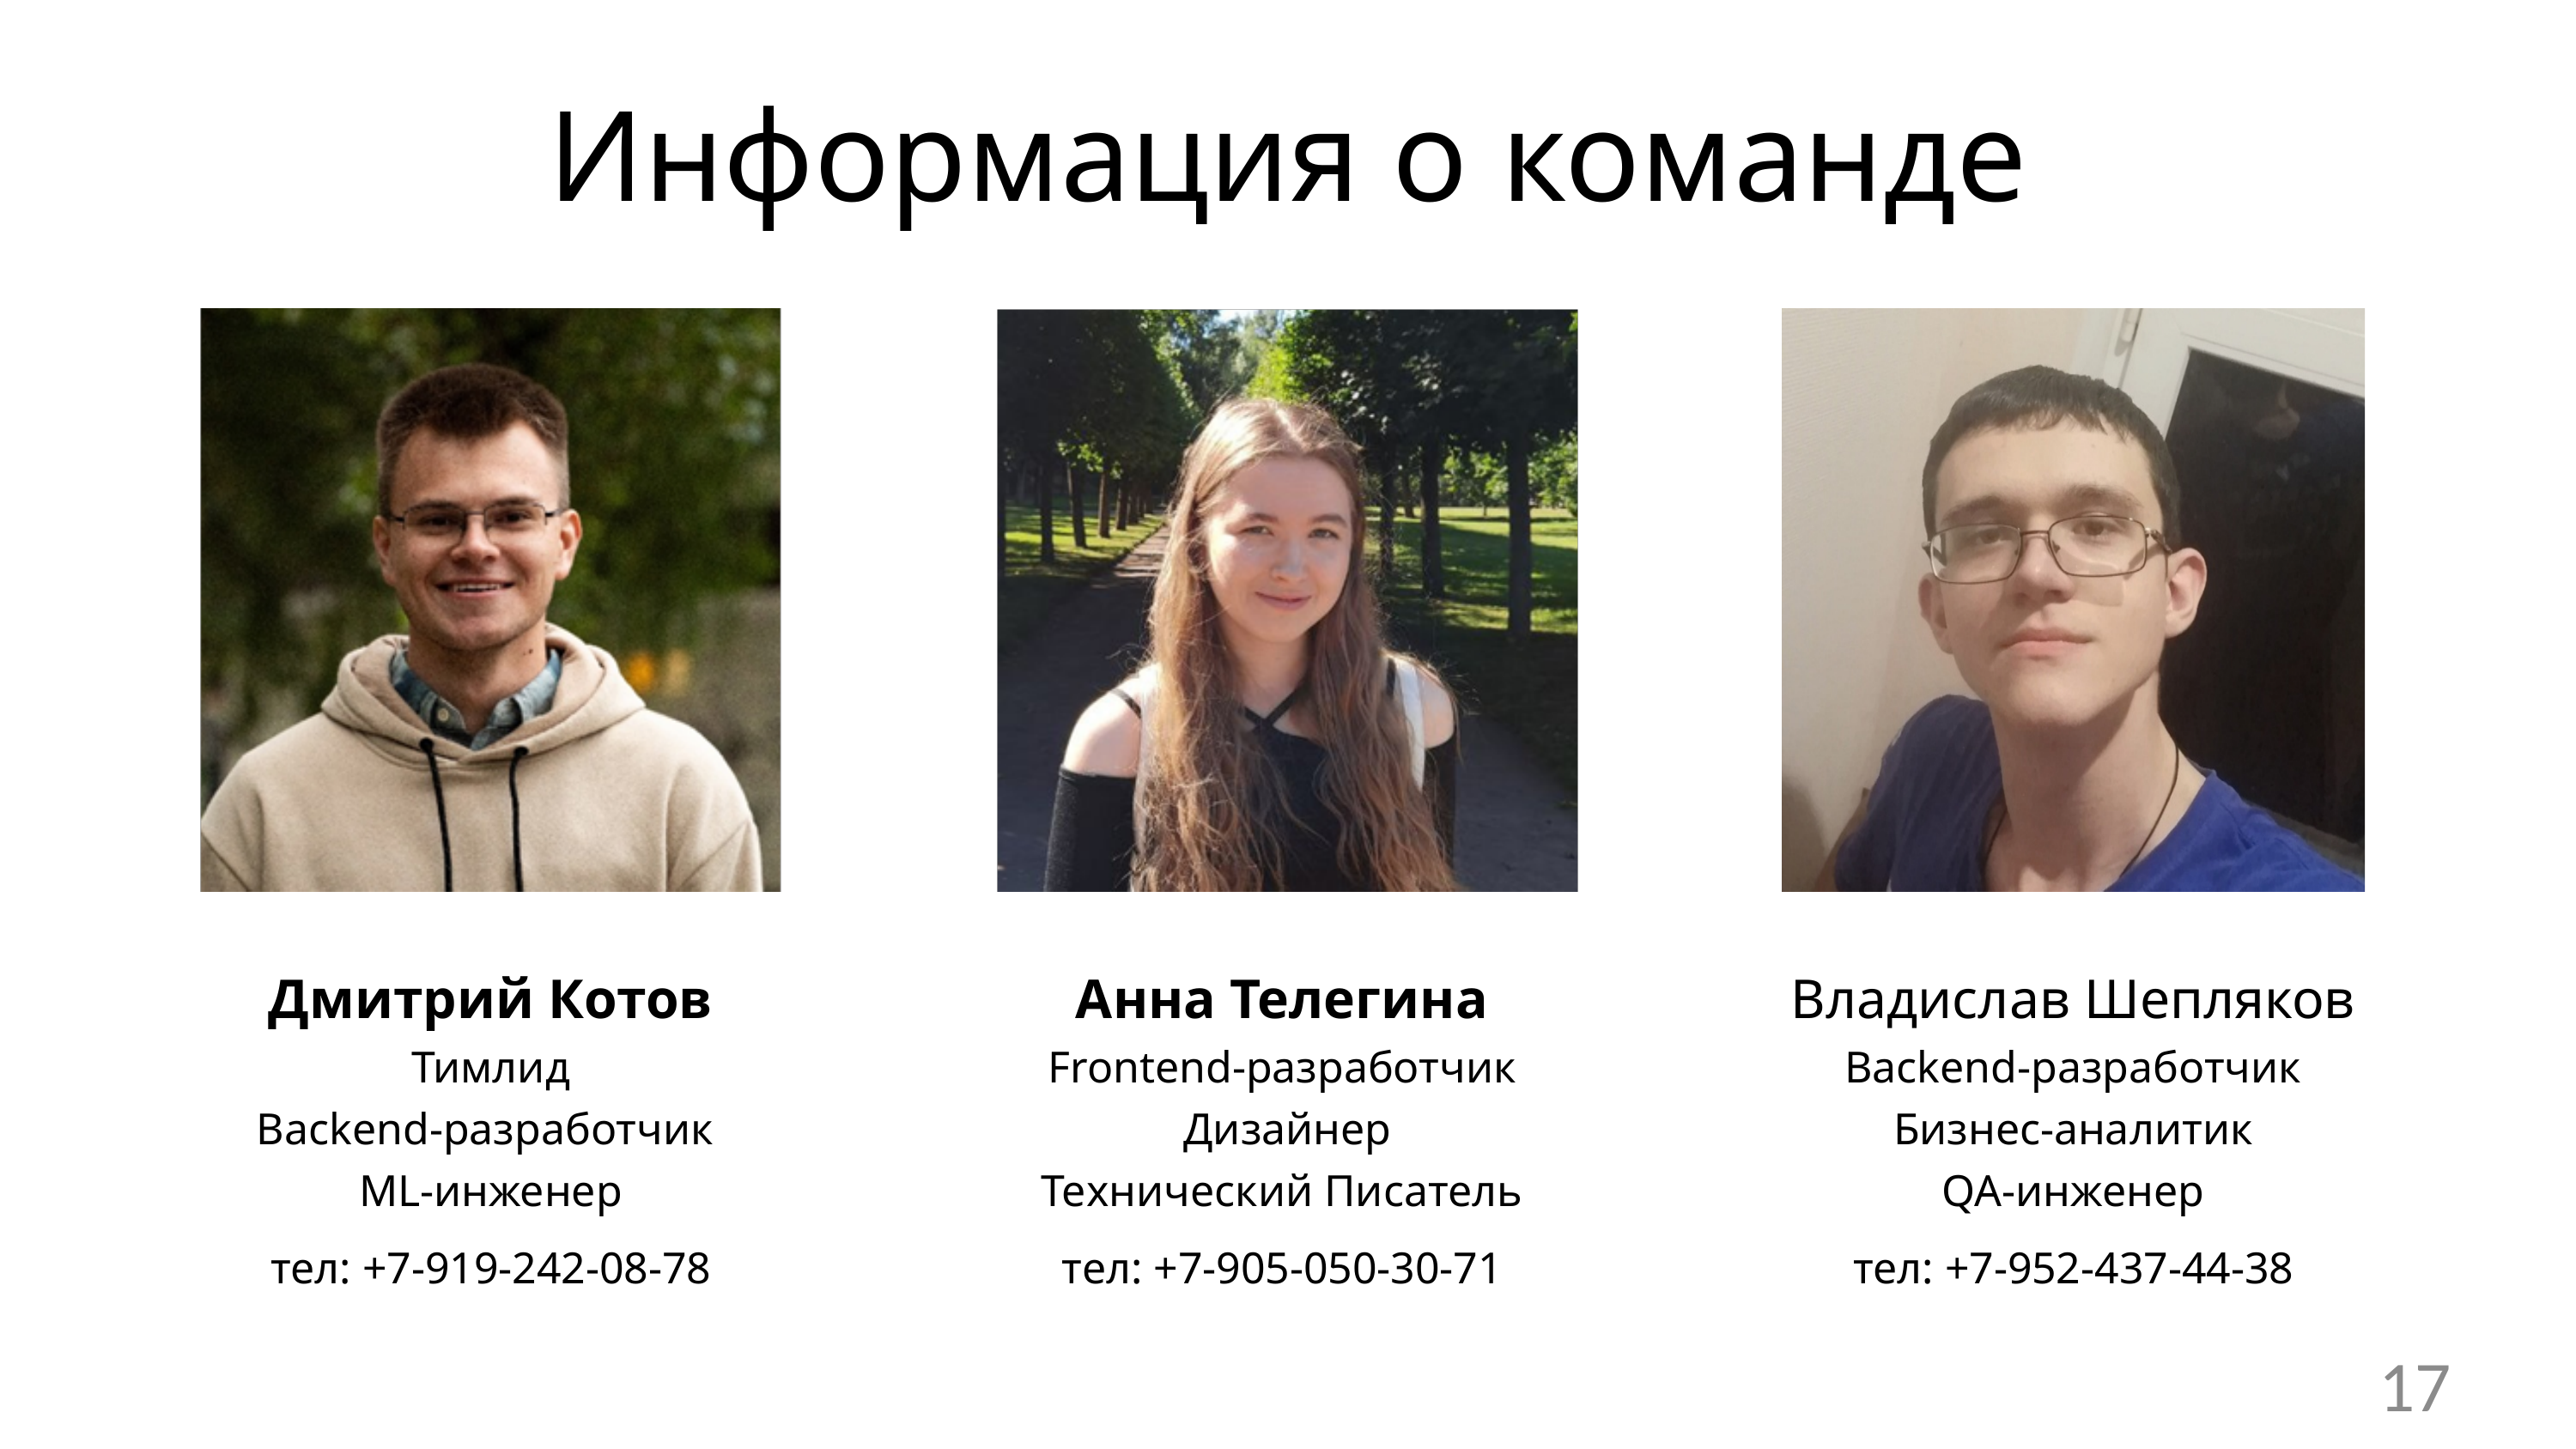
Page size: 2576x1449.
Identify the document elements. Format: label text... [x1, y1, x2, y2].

text_box Дмитрий Котов Тимлид Backend-разработчик ML-инженер тел: +7-919-242-08-78 [147, 952, 835, 1293]
slide_number 17 [2264, 1357, 2566, 1410]
text_box [996, 308, 1580, 892]
text_box Информация о команде [465, 51, 2111, 227]
text_box [1781, 308, 2366, 892]
text_box Анна Телегина Frontend-разработчик Дизайнер Технический Писатель тел: +7-905-050-30-71 [939, 952, 1626, 1293]
text_box [199, 308, 783, 892]
text_box Владислав Шепляков Backend-разработчик Бизнес-аналитик QA-инженер тел: +7-952-437-44-38 [1729, 952, 2417, 1293]
